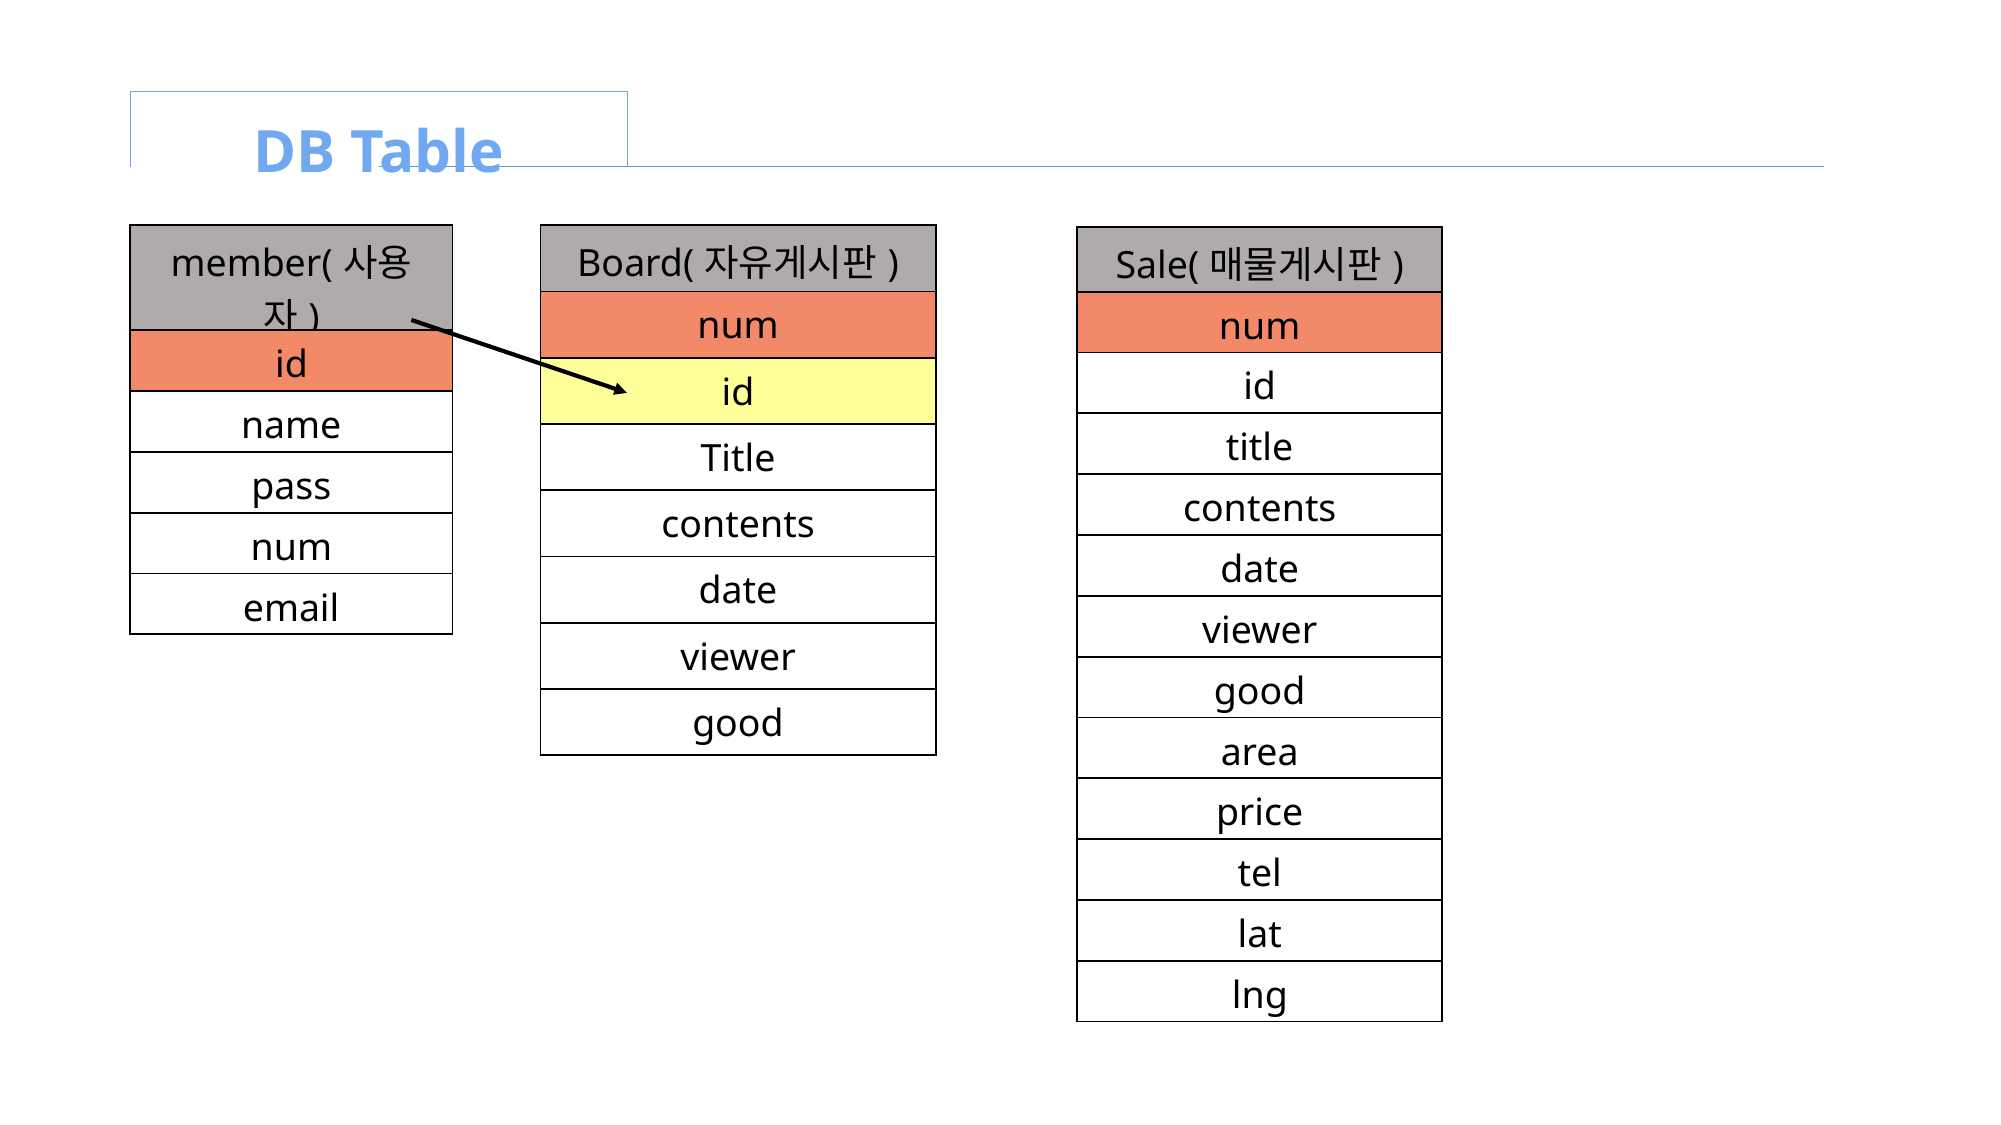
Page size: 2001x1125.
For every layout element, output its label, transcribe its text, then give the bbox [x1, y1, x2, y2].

table_cell date [1078, 536, 1441, 595]
table_cell id [131, 331, 411, 390]
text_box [411, 319, 628, 393]
table_cell id [541, 359, 935, 423]
table_cell viewer [1078, 597, 1441, 656]
table_cell price [1078, 779, 1441, 838]
table_cell date [541, 557, 935, 622]
table_cell lng [1078, 962, 1441, 1021]
table_cell num [131, 514, 452, 573]
table_cell Title [541, 425, 935, 489]
table_cell area [1078, 718, 1441, 777]
table_header Board(자유게시판) [541, 226, 935, 291]
text_box [130, 91, 628, 167]
table_cell lat [1078, 901, 1441, 960]
table_cell contents [1078, 475, 1441, 534]
table_header Sale(매물게시판) [1078, 228, 1441, 291]
table_cell pass [131, 453, 452, 512]
table_cell title [1078, 414, 1441, 473]
table_cell tel [1078, 840, 1441, 899]
table_cell name [131, 392, 452, 451]
table_cell good [541, 690, 935, 754]
table_cell good [1078, 658, 1441, 717]
table_cell num [541, 292, 935, 357]
table_header member(사용자) [131, 226, 452, 329]
table_cell id [1078, 353, 1441, 412]
text_box DB Table [238, 106, 519, 192]
table_cell num [1078, 293, 1441, 352]
table_cell email [131, 574, 452, 633]
table_cell contents [541, 491, 935, 556]
table_cell viewer [541, 624, 935, 688]
